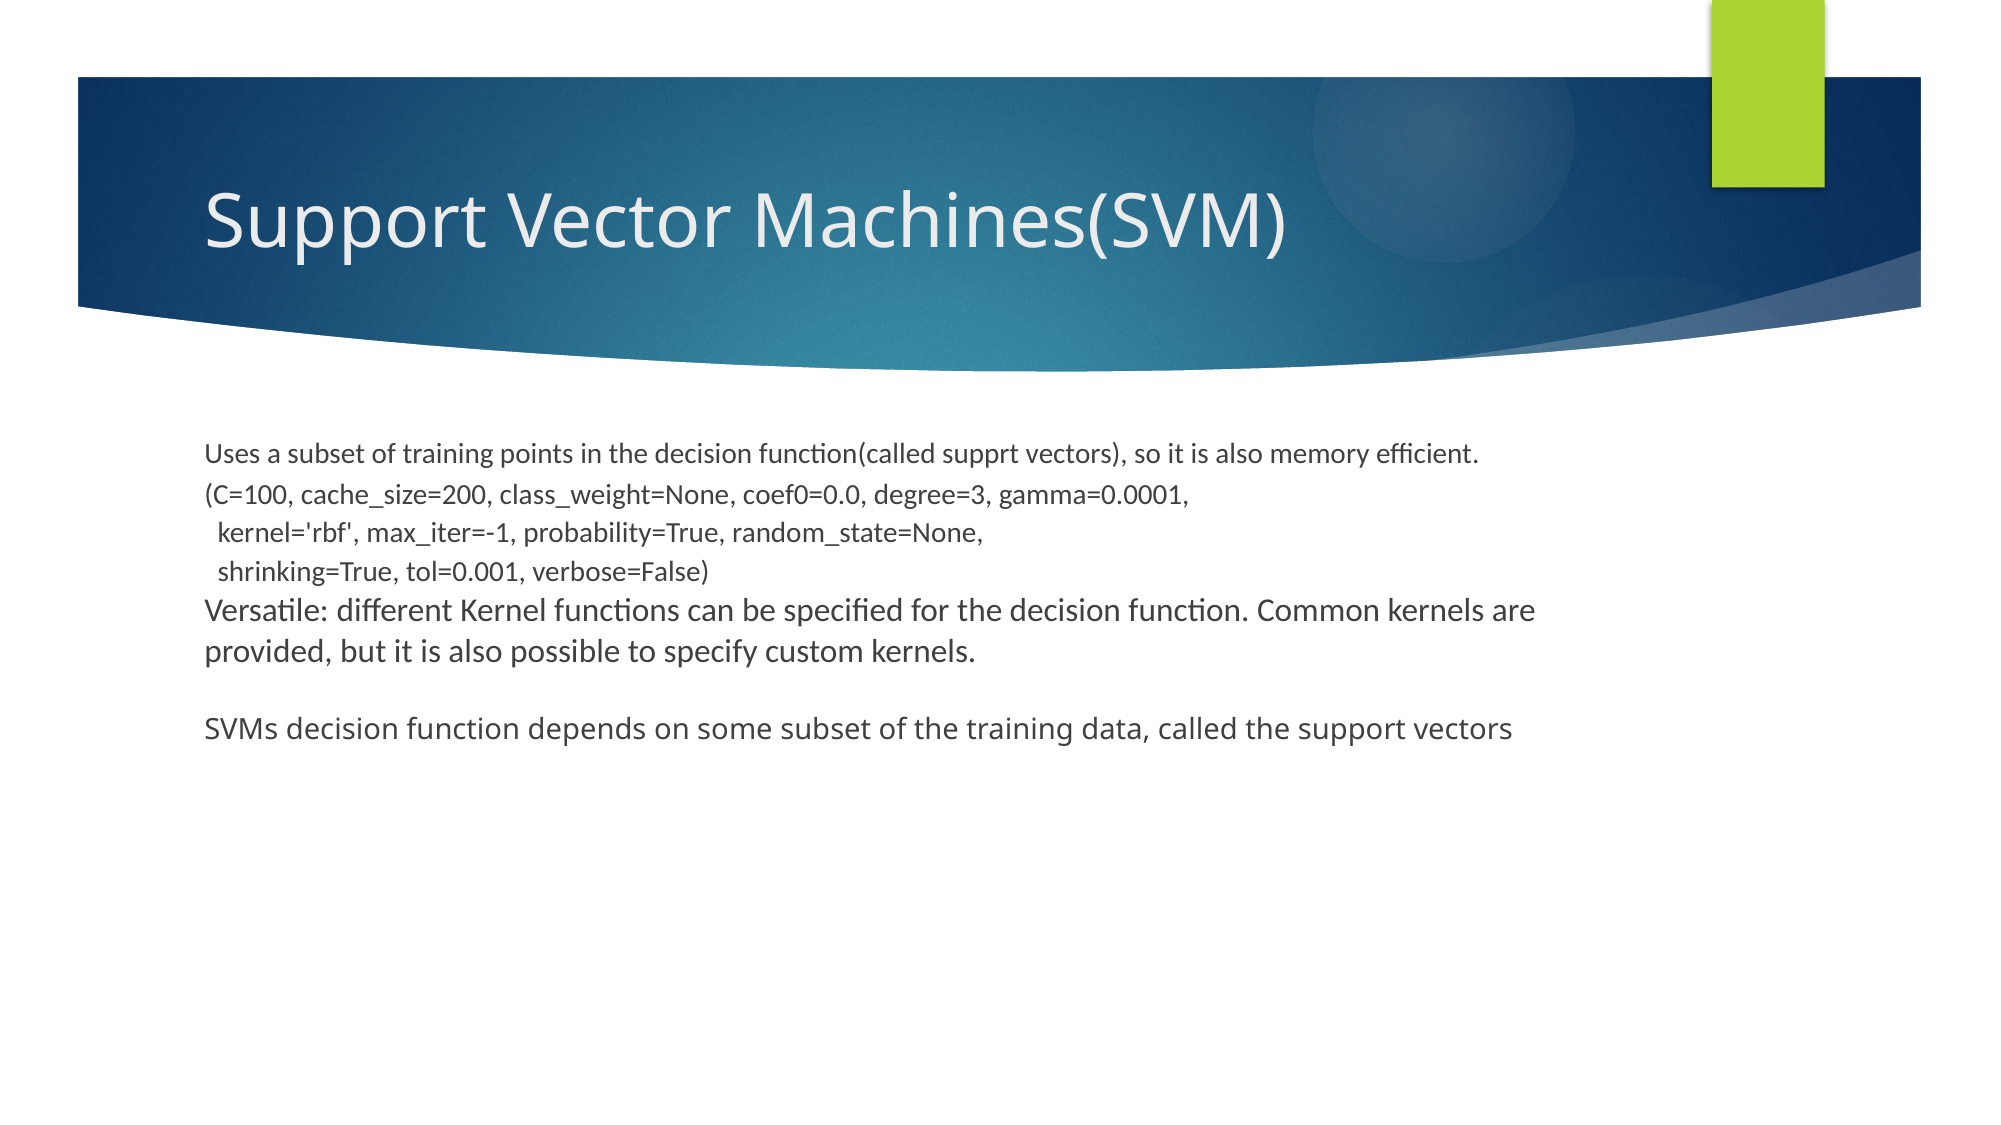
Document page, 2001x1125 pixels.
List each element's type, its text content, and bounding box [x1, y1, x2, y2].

list Uses a subset of training points in the decision function(called supprt vectors), so it is also memory efficient. (C=100, cache_size=200, class_weight=None, coef0=0.0, degree=3, gamma=0.0001, kernel='rbf', max_iter=-1, probability=True, random_state=None, shrinking=True, tol=0.001, verbose=False) Versatile: different Kernel functions can be specified for the decision function. Common kernels are provided, but it is also possible to specify custom kernels. SVMs decision function depends on some subset of the training data, called the support vectors [189, 427, 1627, 988]
title Support Vector Machines(SVM) [189, 159, 1627, 276]
